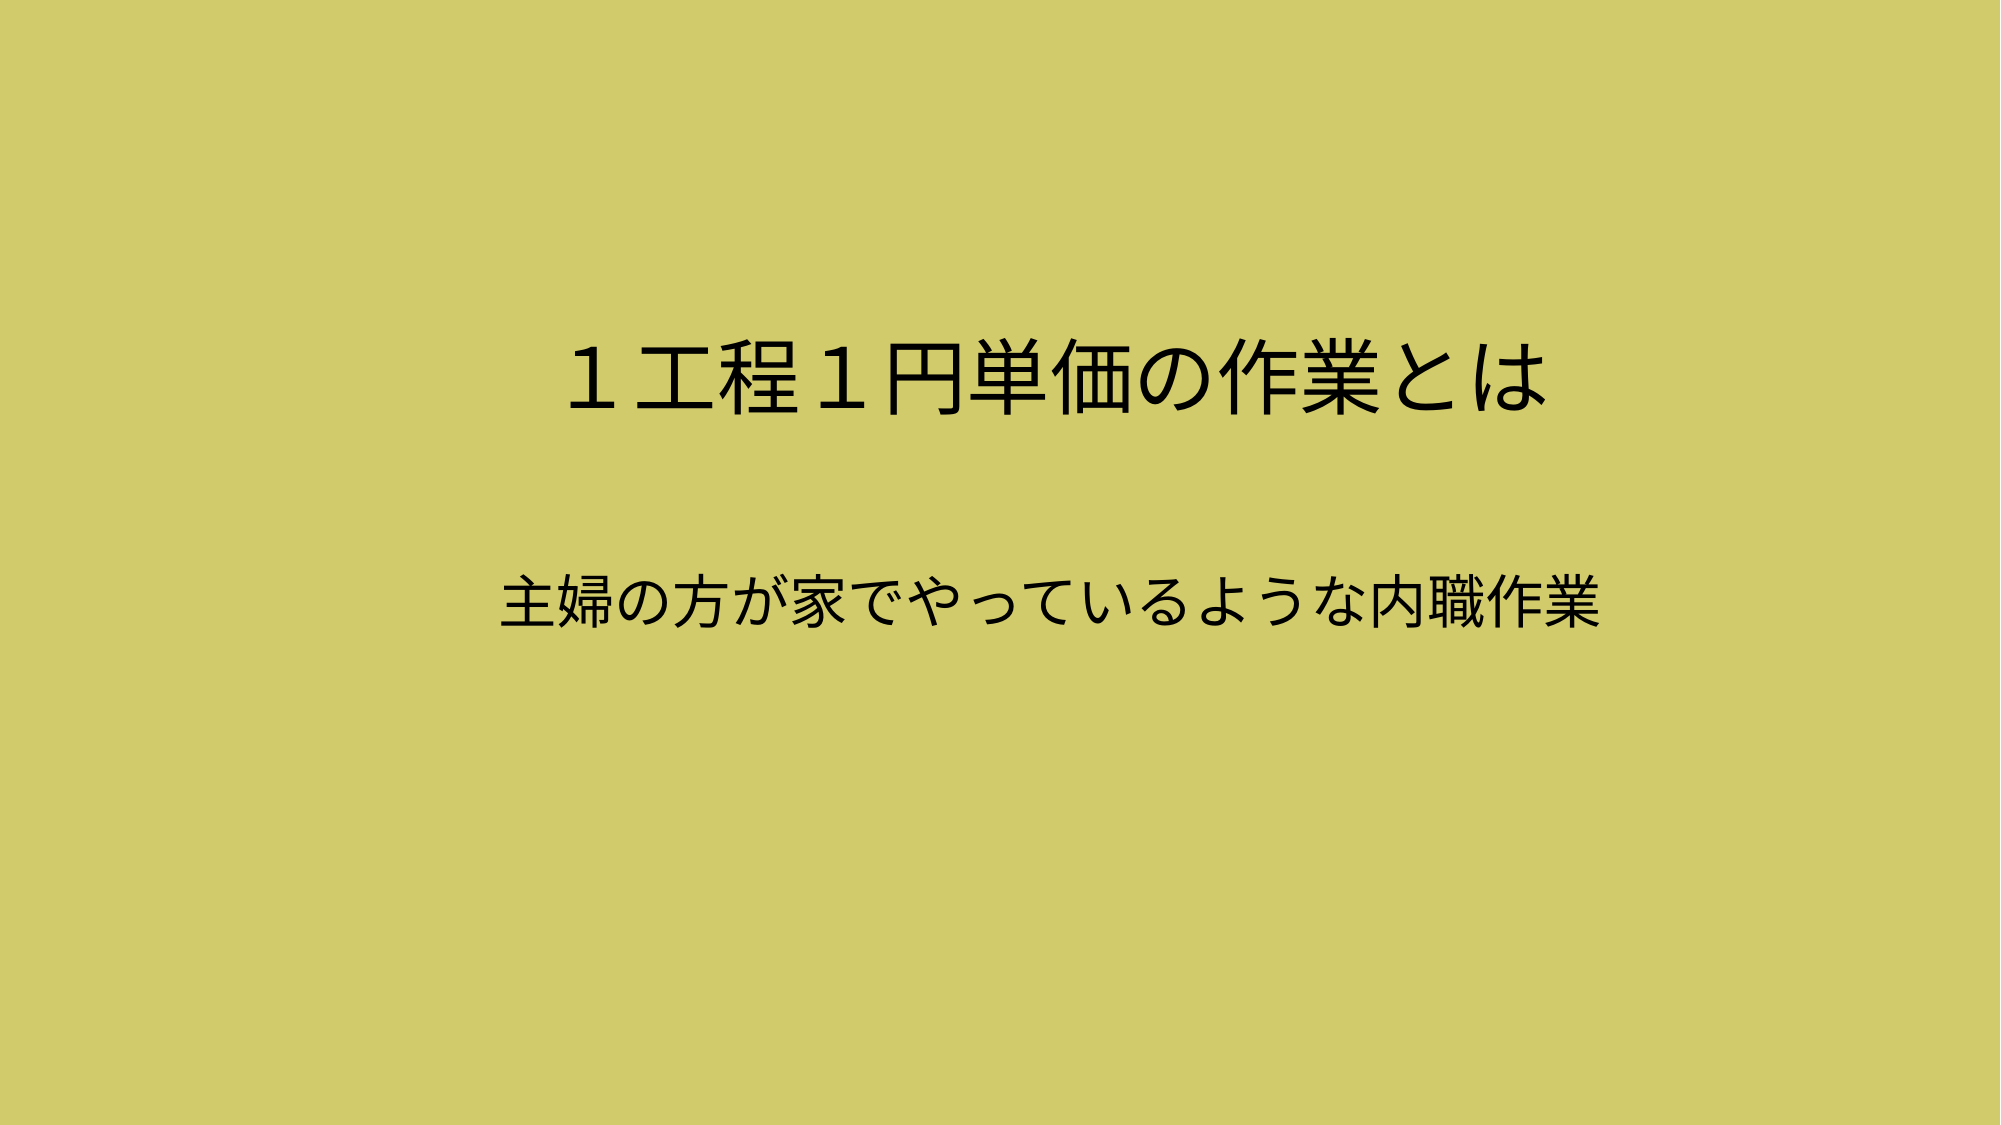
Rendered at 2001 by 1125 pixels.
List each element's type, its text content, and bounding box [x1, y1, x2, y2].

text_box 主婦の方が家でやっているような内職作業 [483, 512, 1617, 643]
text_box １工程１円単価の作業とは [535, 317, 1565, 433]
